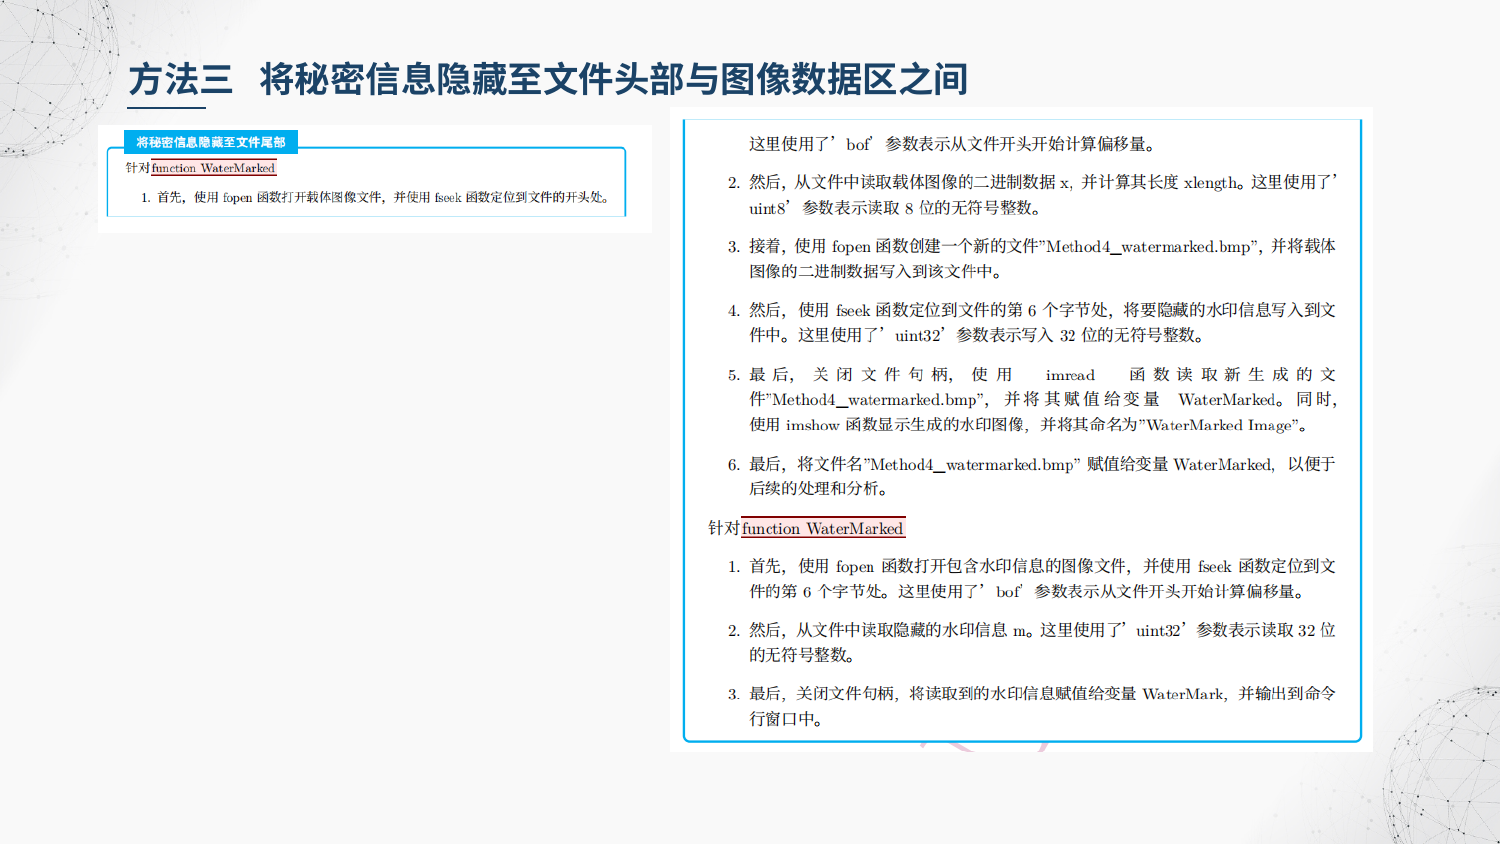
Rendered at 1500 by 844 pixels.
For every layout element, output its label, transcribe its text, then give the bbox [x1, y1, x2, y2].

picture [0, 0, 1500, 844]
text_box 方法三 将秘密信息隐藏至文件头部与图像数据区之间 [117, 51, 1007, 106]
